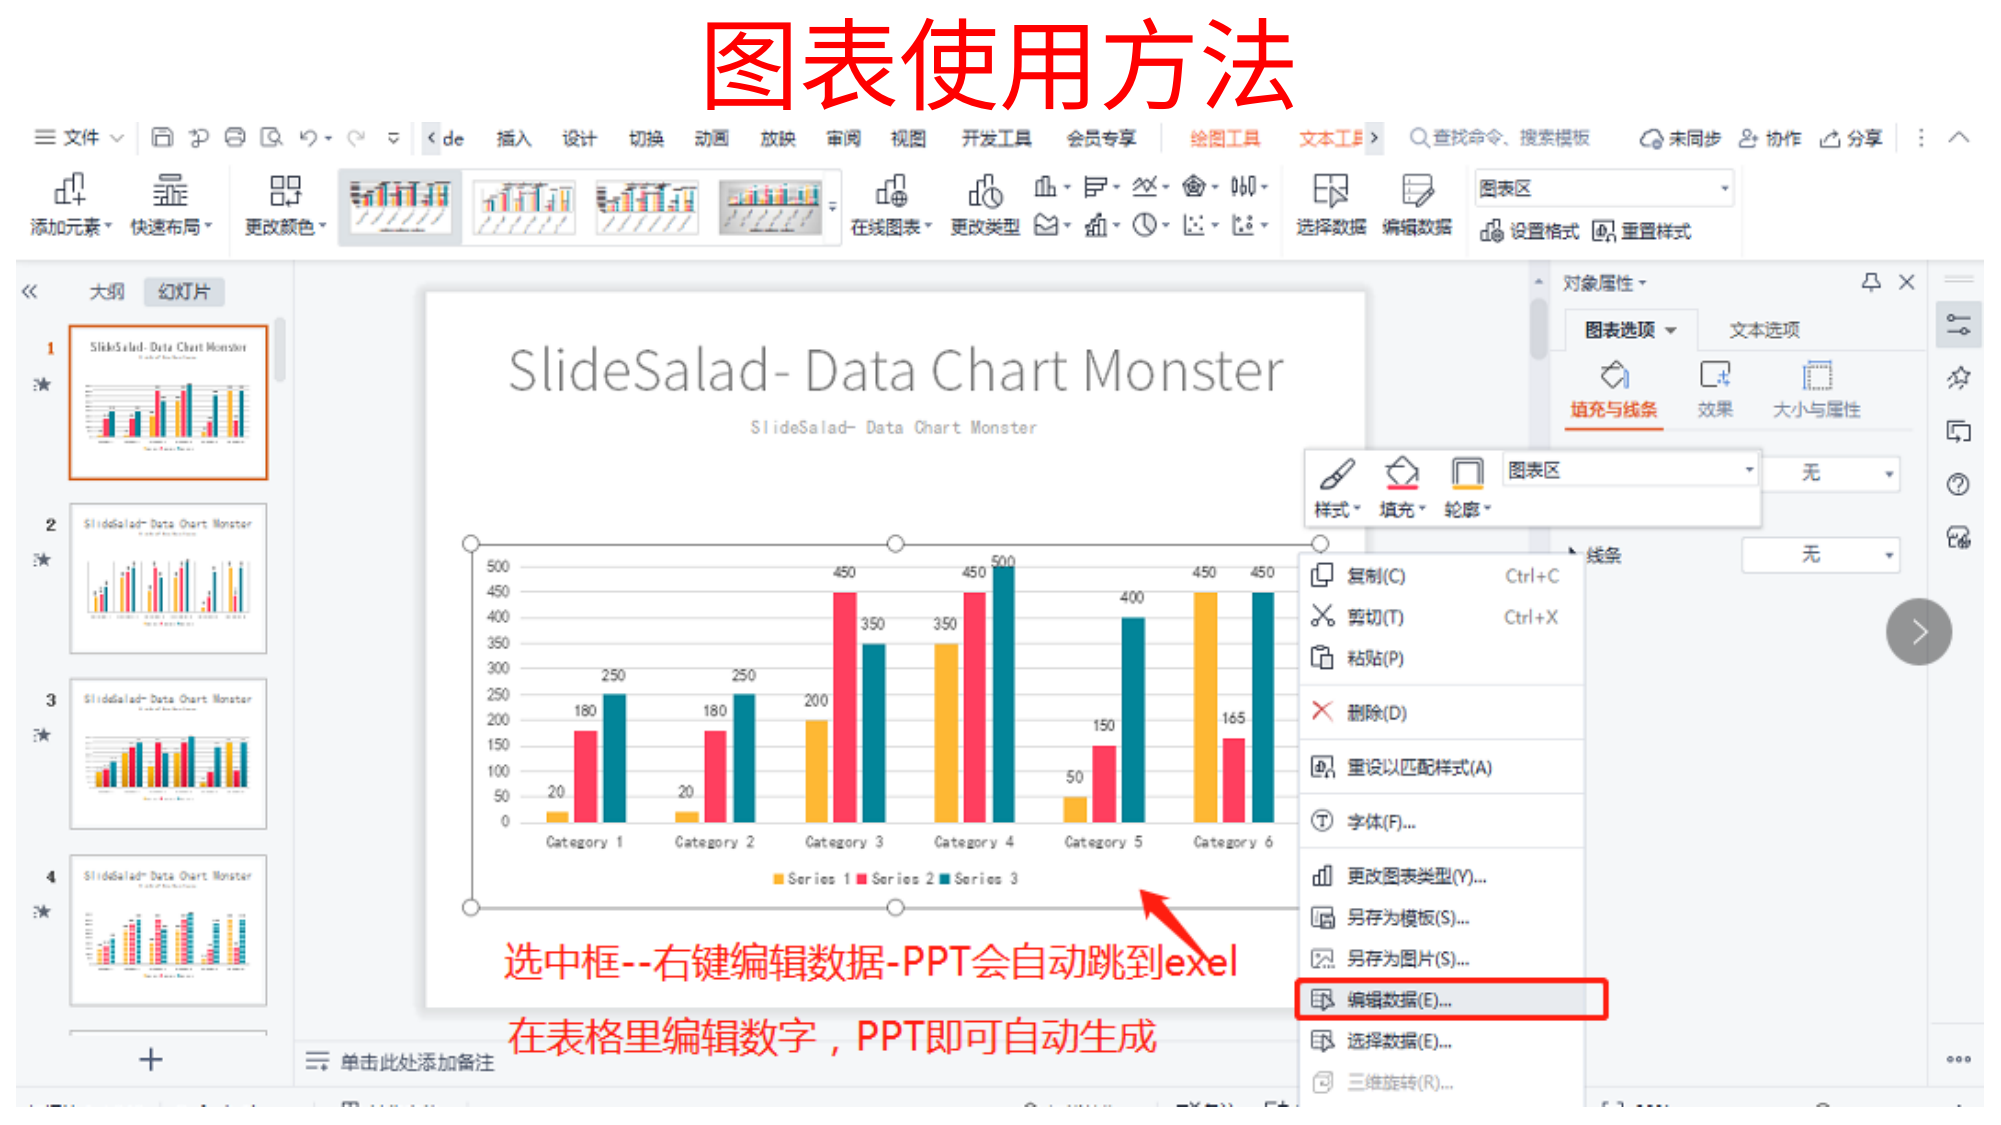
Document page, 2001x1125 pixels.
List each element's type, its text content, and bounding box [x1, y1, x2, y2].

picture [16, 122, 1984, 1108]
title 图表使用方法 [84, 7, 1916, 117]
